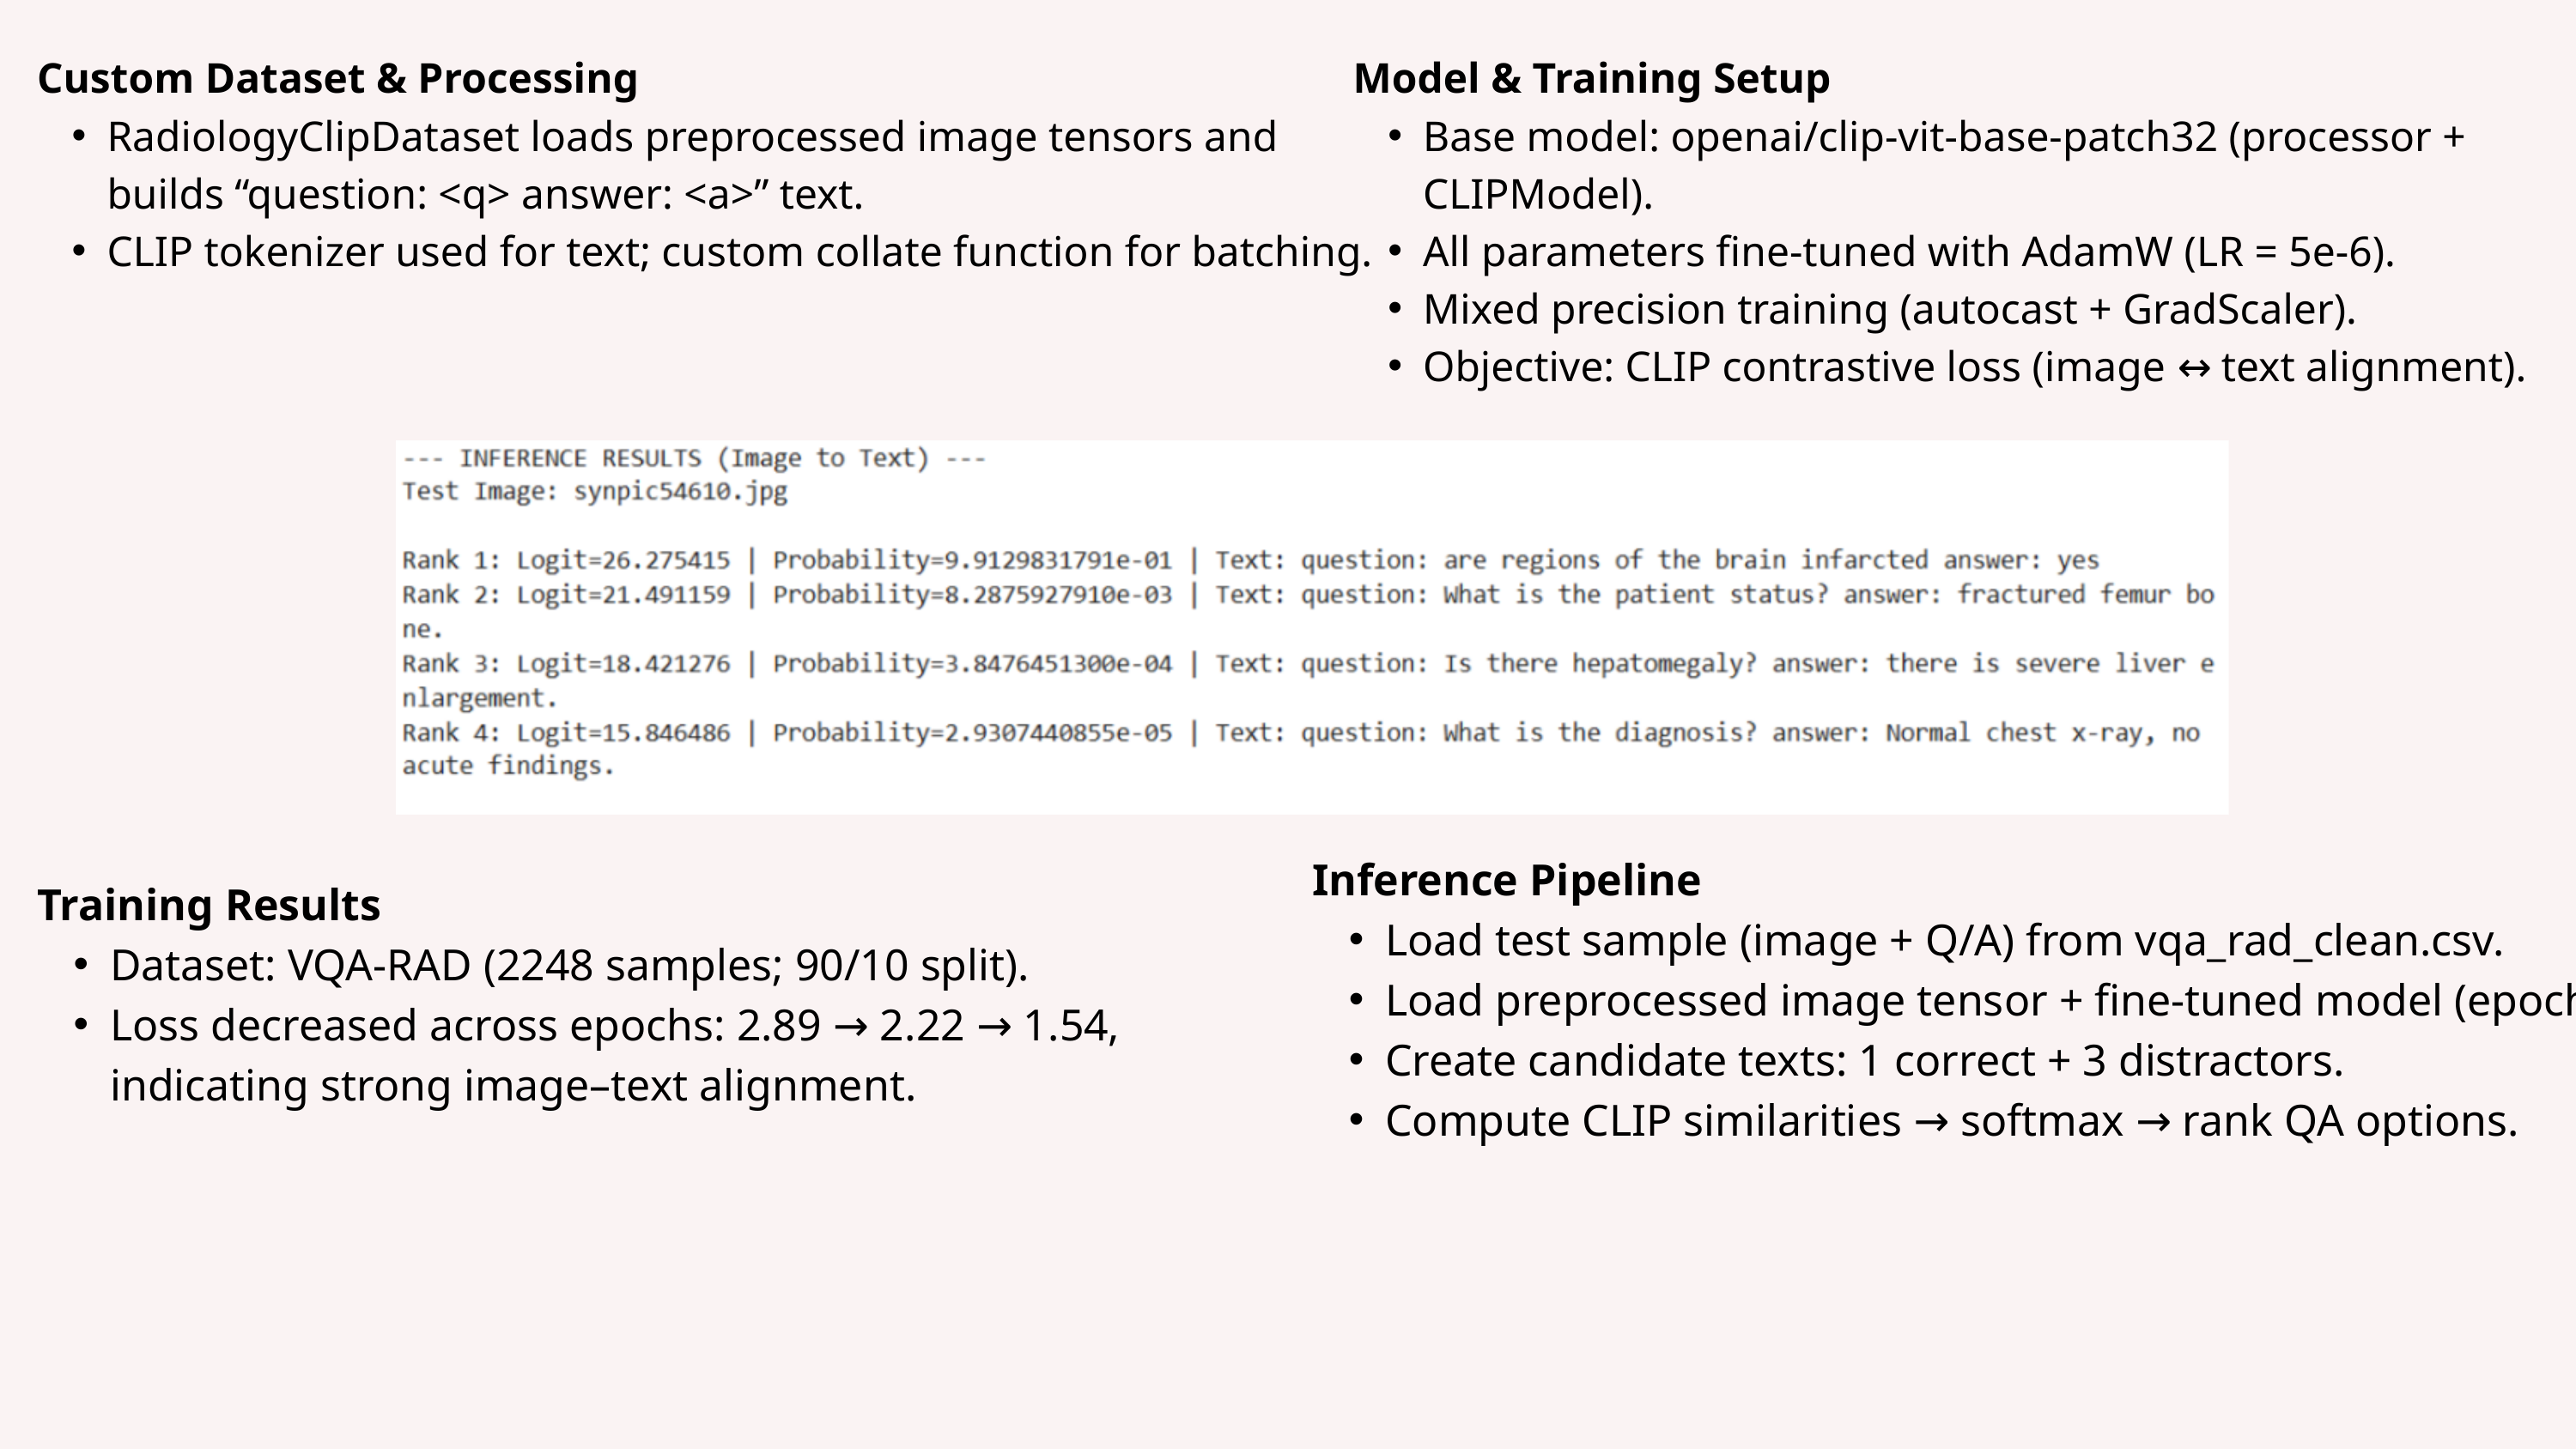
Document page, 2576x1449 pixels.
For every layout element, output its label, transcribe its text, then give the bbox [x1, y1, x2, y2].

text_box Inference Pipeline Load test sample (image + Q/A) from vqa_rad_clean.csv. Load preprocessed image tensor + fine-tuned model (epoch3). Create candidate texts: 1 correct + 3 distractors. Compute CLIP similarities → softmax → rank QA options. [1312, 844, 2576, 1185]
text_box Model & Training Setup Base model: openai/clip-vit-base-patch32 (processor + CLIPModel). All parameters fine-tuned with AdamW (LR = 5e-6). Mixed precision training (autocast + GradScaler). Objective: CLIP contrastive loss (image ↔ text alignment). [1352, 44, 2576, 390]
text_box [396, 440, 2229, 815]
text_box Custom Dataset & Processing RadiologyClipDataset loads preprocessed image tensors and builds “question: <q> answer: <a>” text. CLIP tokenizer used for text; custom collate function for batching. [37, 44, 1352, 315]
text_box Training Results Dataset: VQA-RAD (2248 samples; 90/10 split). Loss decreased across epochs: 2.89 → 2.22 → 1.54, indicating strong image–text alignment. [37, 869, 1312, 1150]
